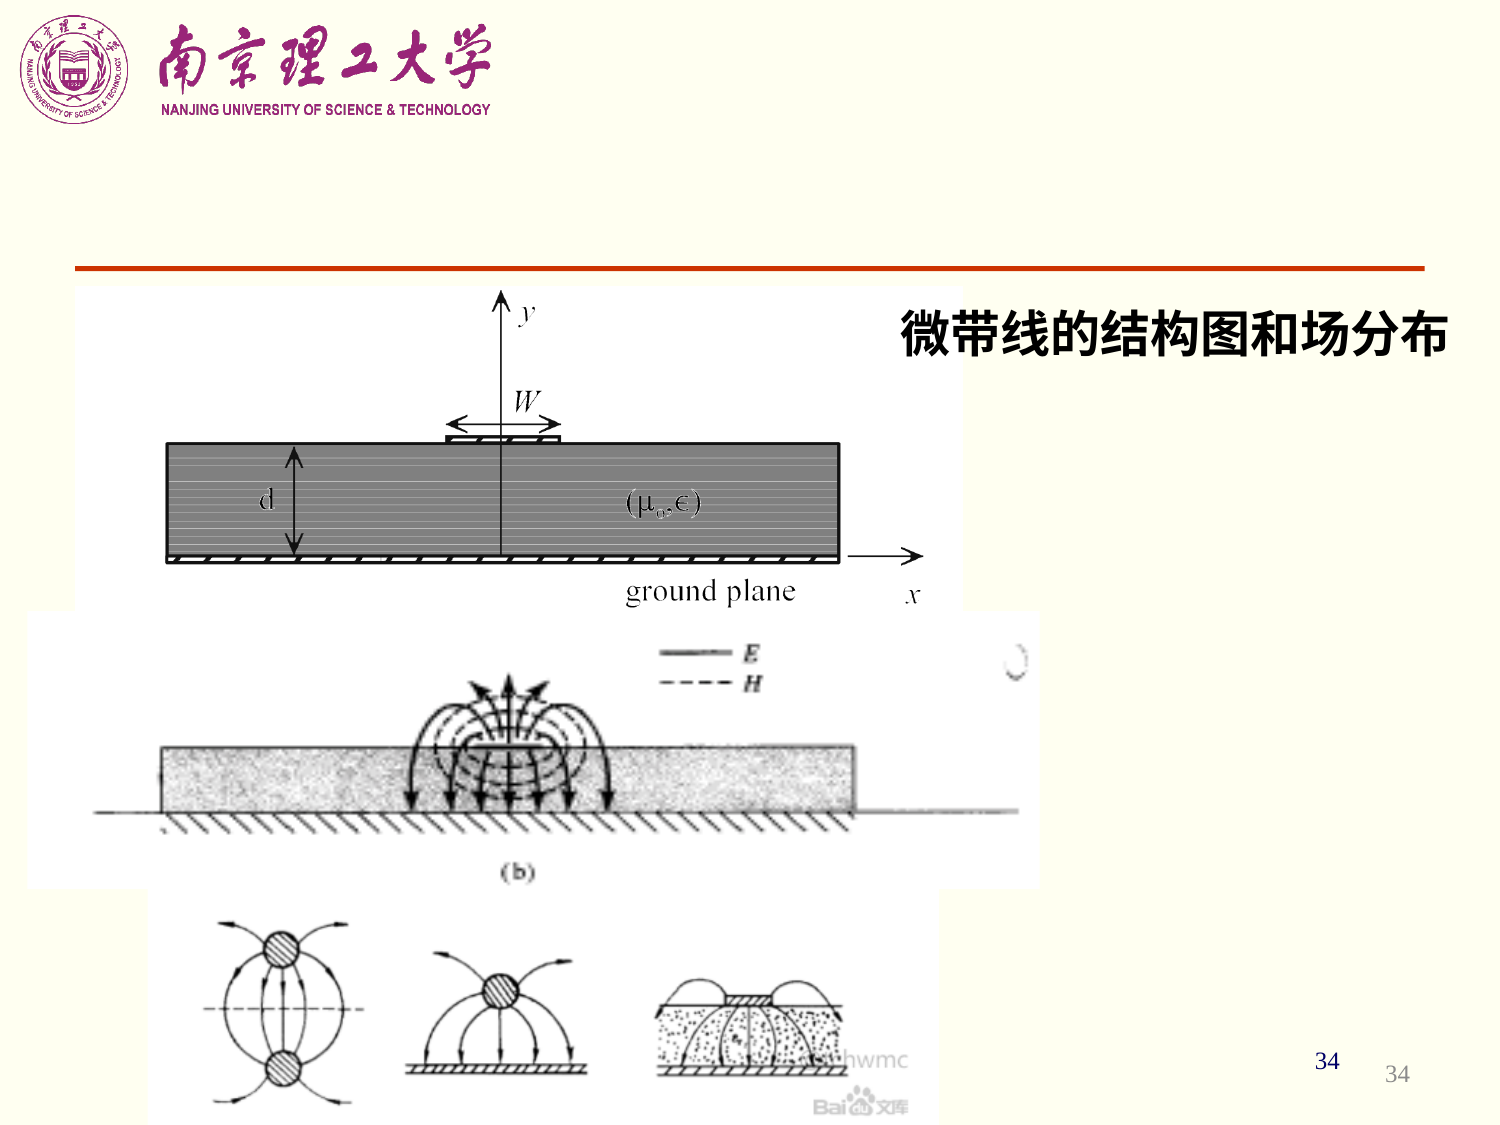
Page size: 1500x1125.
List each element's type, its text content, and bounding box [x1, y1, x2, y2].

list 微带线的结构图和场分布 [963, 294, 1500, 433]
picture [147, 887, 939, 1125]
picture [74, 286, 963, 611]
picture [17, 15, 491, 126]
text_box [27, 611, 1040, 889]
slide_number 34 [1074, 1042, 1425, 1103]
